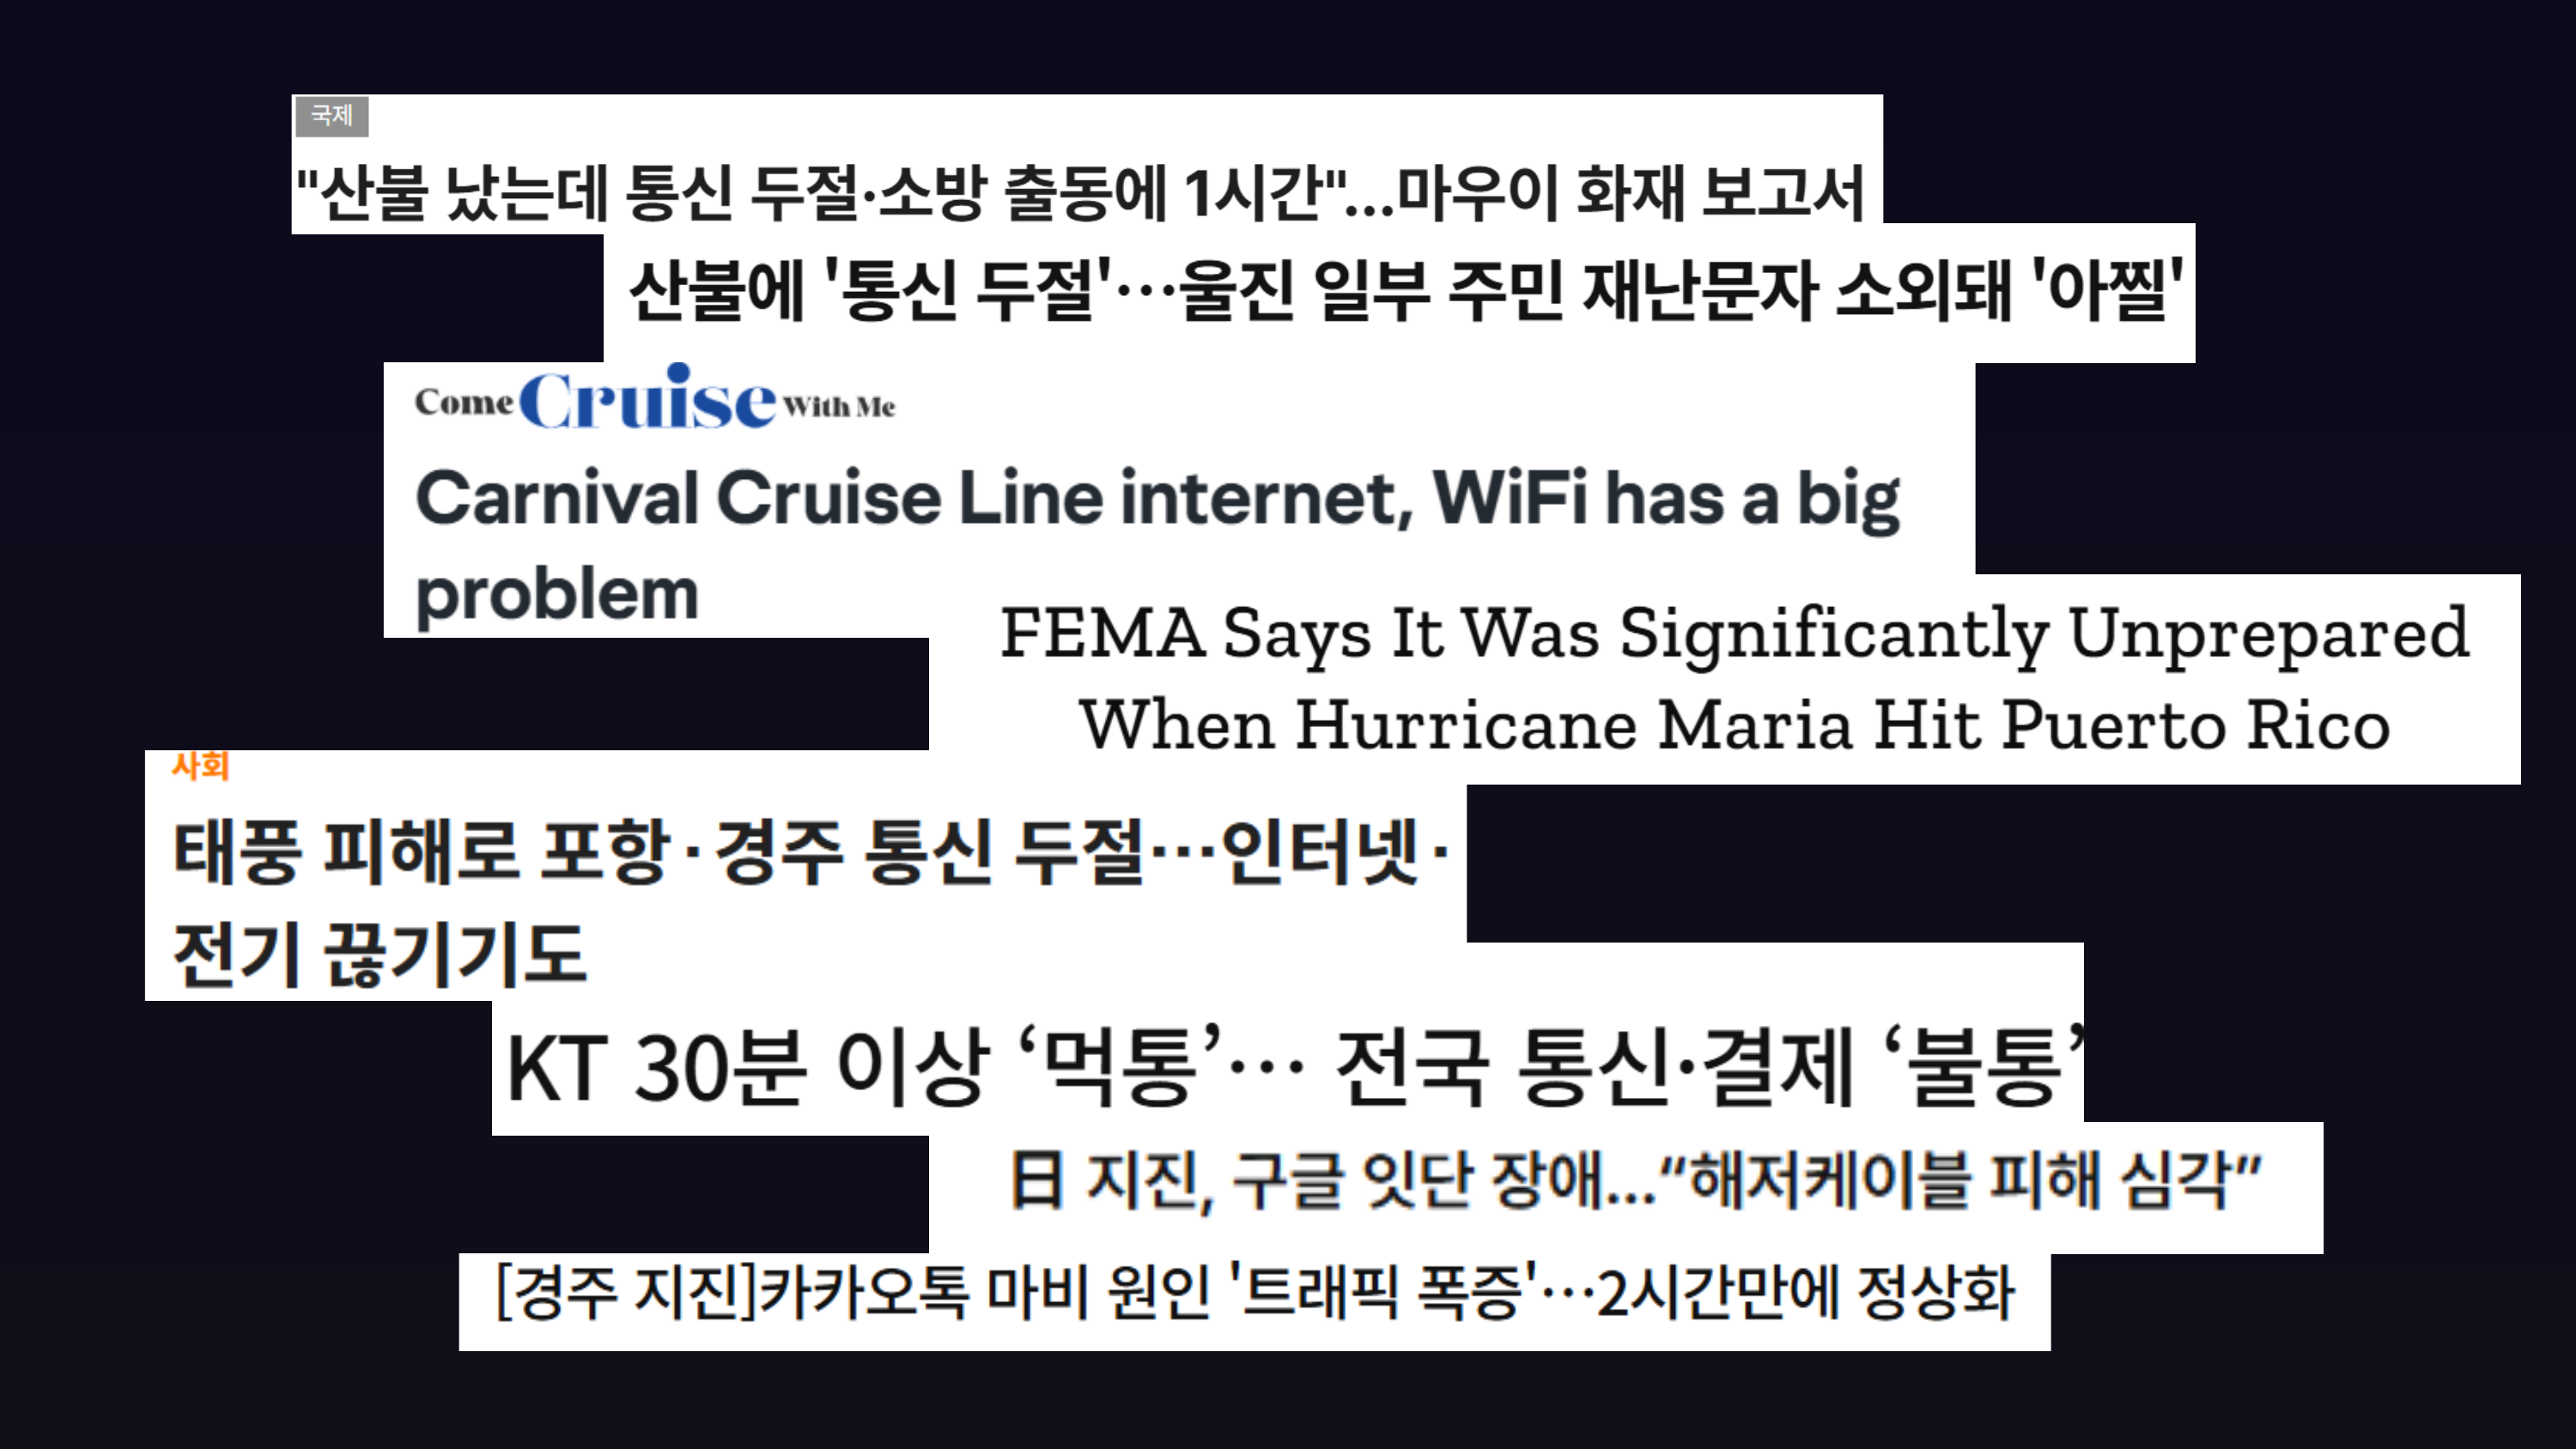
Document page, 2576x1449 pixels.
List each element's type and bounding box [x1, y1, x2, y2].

text_box [928, 1122, 2324, 1254]
text_box [492, 943, 2084, 1136]
text_box [459, 1253, 2051, 1351]
text_box [144, 750, 1467, 1001]
text_box [928, 574, 2521, 785]
text_box [604, 223, 2196, 363]
text_box [291, 94, 1884, 234]
text_box [383, 362, 1976, 638]
